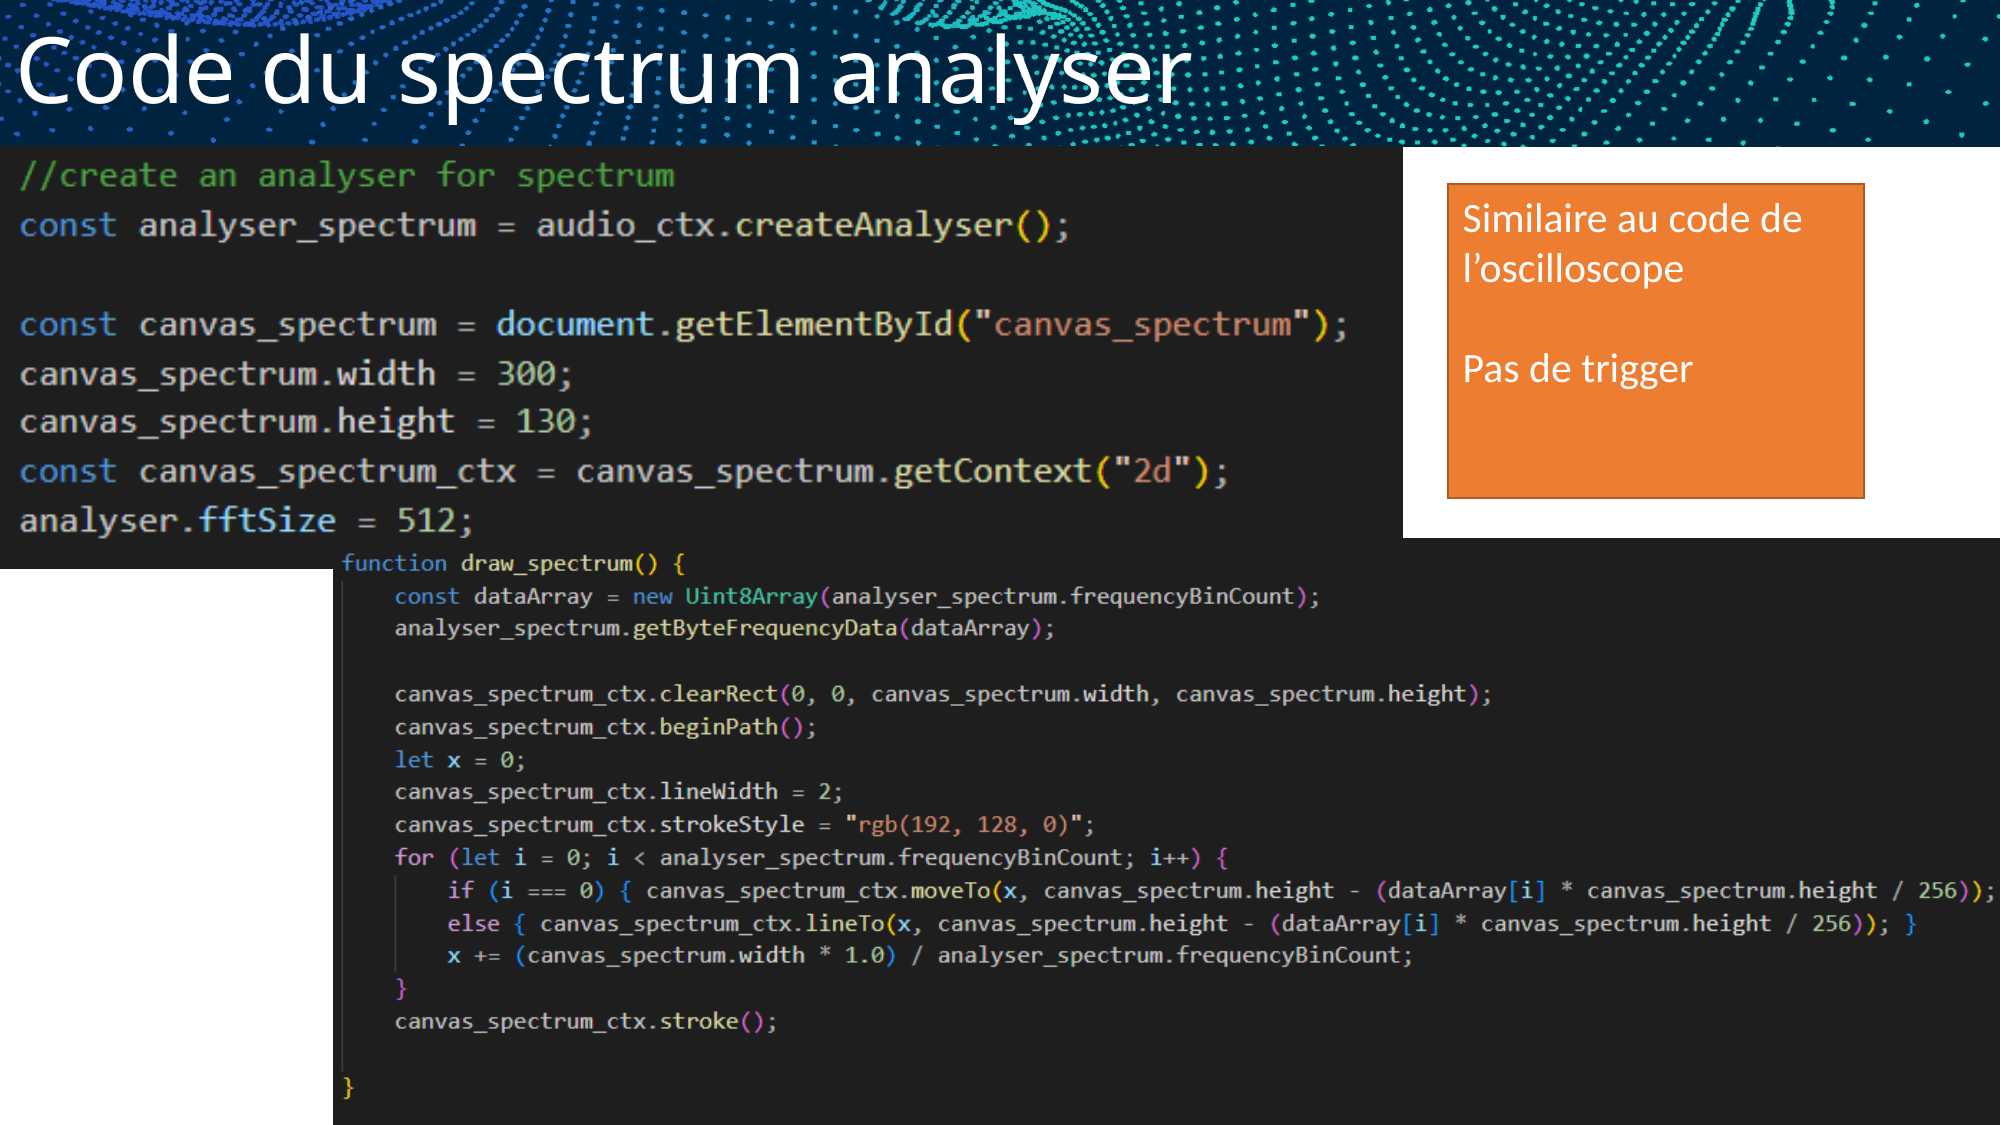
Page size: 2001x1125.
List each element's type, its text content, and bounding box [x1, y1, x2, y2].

title Code du spectrum analyser [0, 0, 2000, 147]
picture [0, 146, 2000, 1125]
text_box Similaire au code de l’oscilloscope Pas de trigger [1447, 183, 1865, 499]
